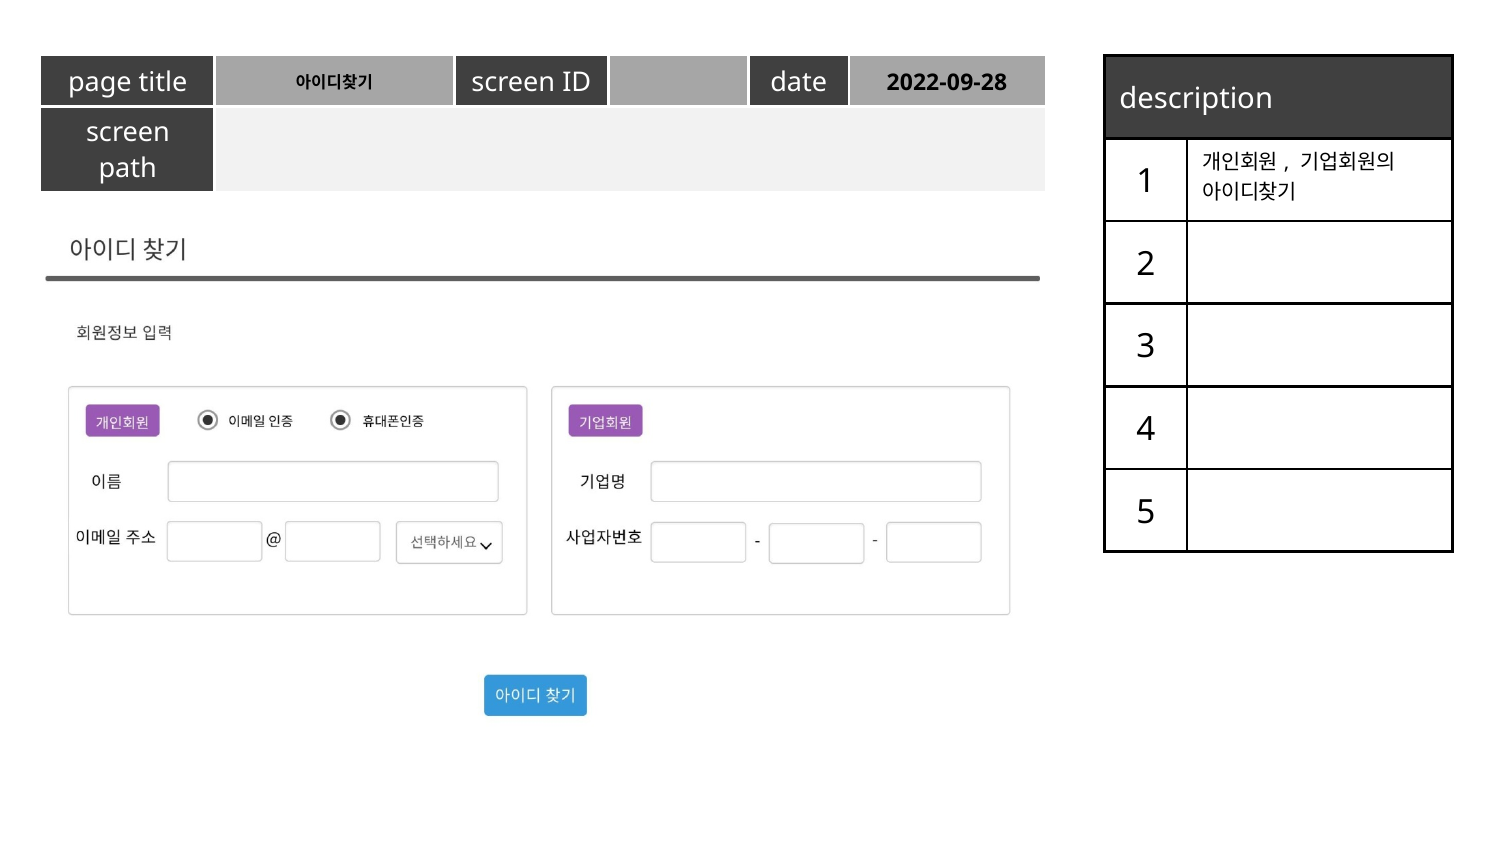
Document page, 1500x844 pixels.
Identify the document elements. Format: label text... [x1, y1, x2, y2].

picture [40, 212, 1046, 730]
table_cell [216, 108, 1045, 191]
table_header screen ID [456, 56, 607, 105]
table_cell 1 [1106, 140, 1186, 220]
table_header description [1106, 57, 1451, 137]
table_cell screen path [41, 108, 213, 191]
table_header [610, 56, 747, 105]
table_header 아이디찾기 [216, 56, 453, 105]
table_cell 개인회원, 기업회원의 아이디찾기 [1188, 140, 1451, 220]
table_cell 4 [1106, 388, 1186, 468]
table_header page title [41, 56, 213, 105]
table_header date [750, 56, 848, 105]
table_header 2022-09-28 [850, 56, 1045, 105]
table_cell 5 [1106, 470, 1186, 550]
table_cell 3 [1106, 305, 1186, 385]
table_cell 2 [1106, 222, 1186, 302]
table_cell [1188, 305, 1451, 385]
table_cell [1188, 388, 1451, 468]
table_cell [1188, 222, 1451, 302]
table_cell [1188, 470, 1451, 550]
